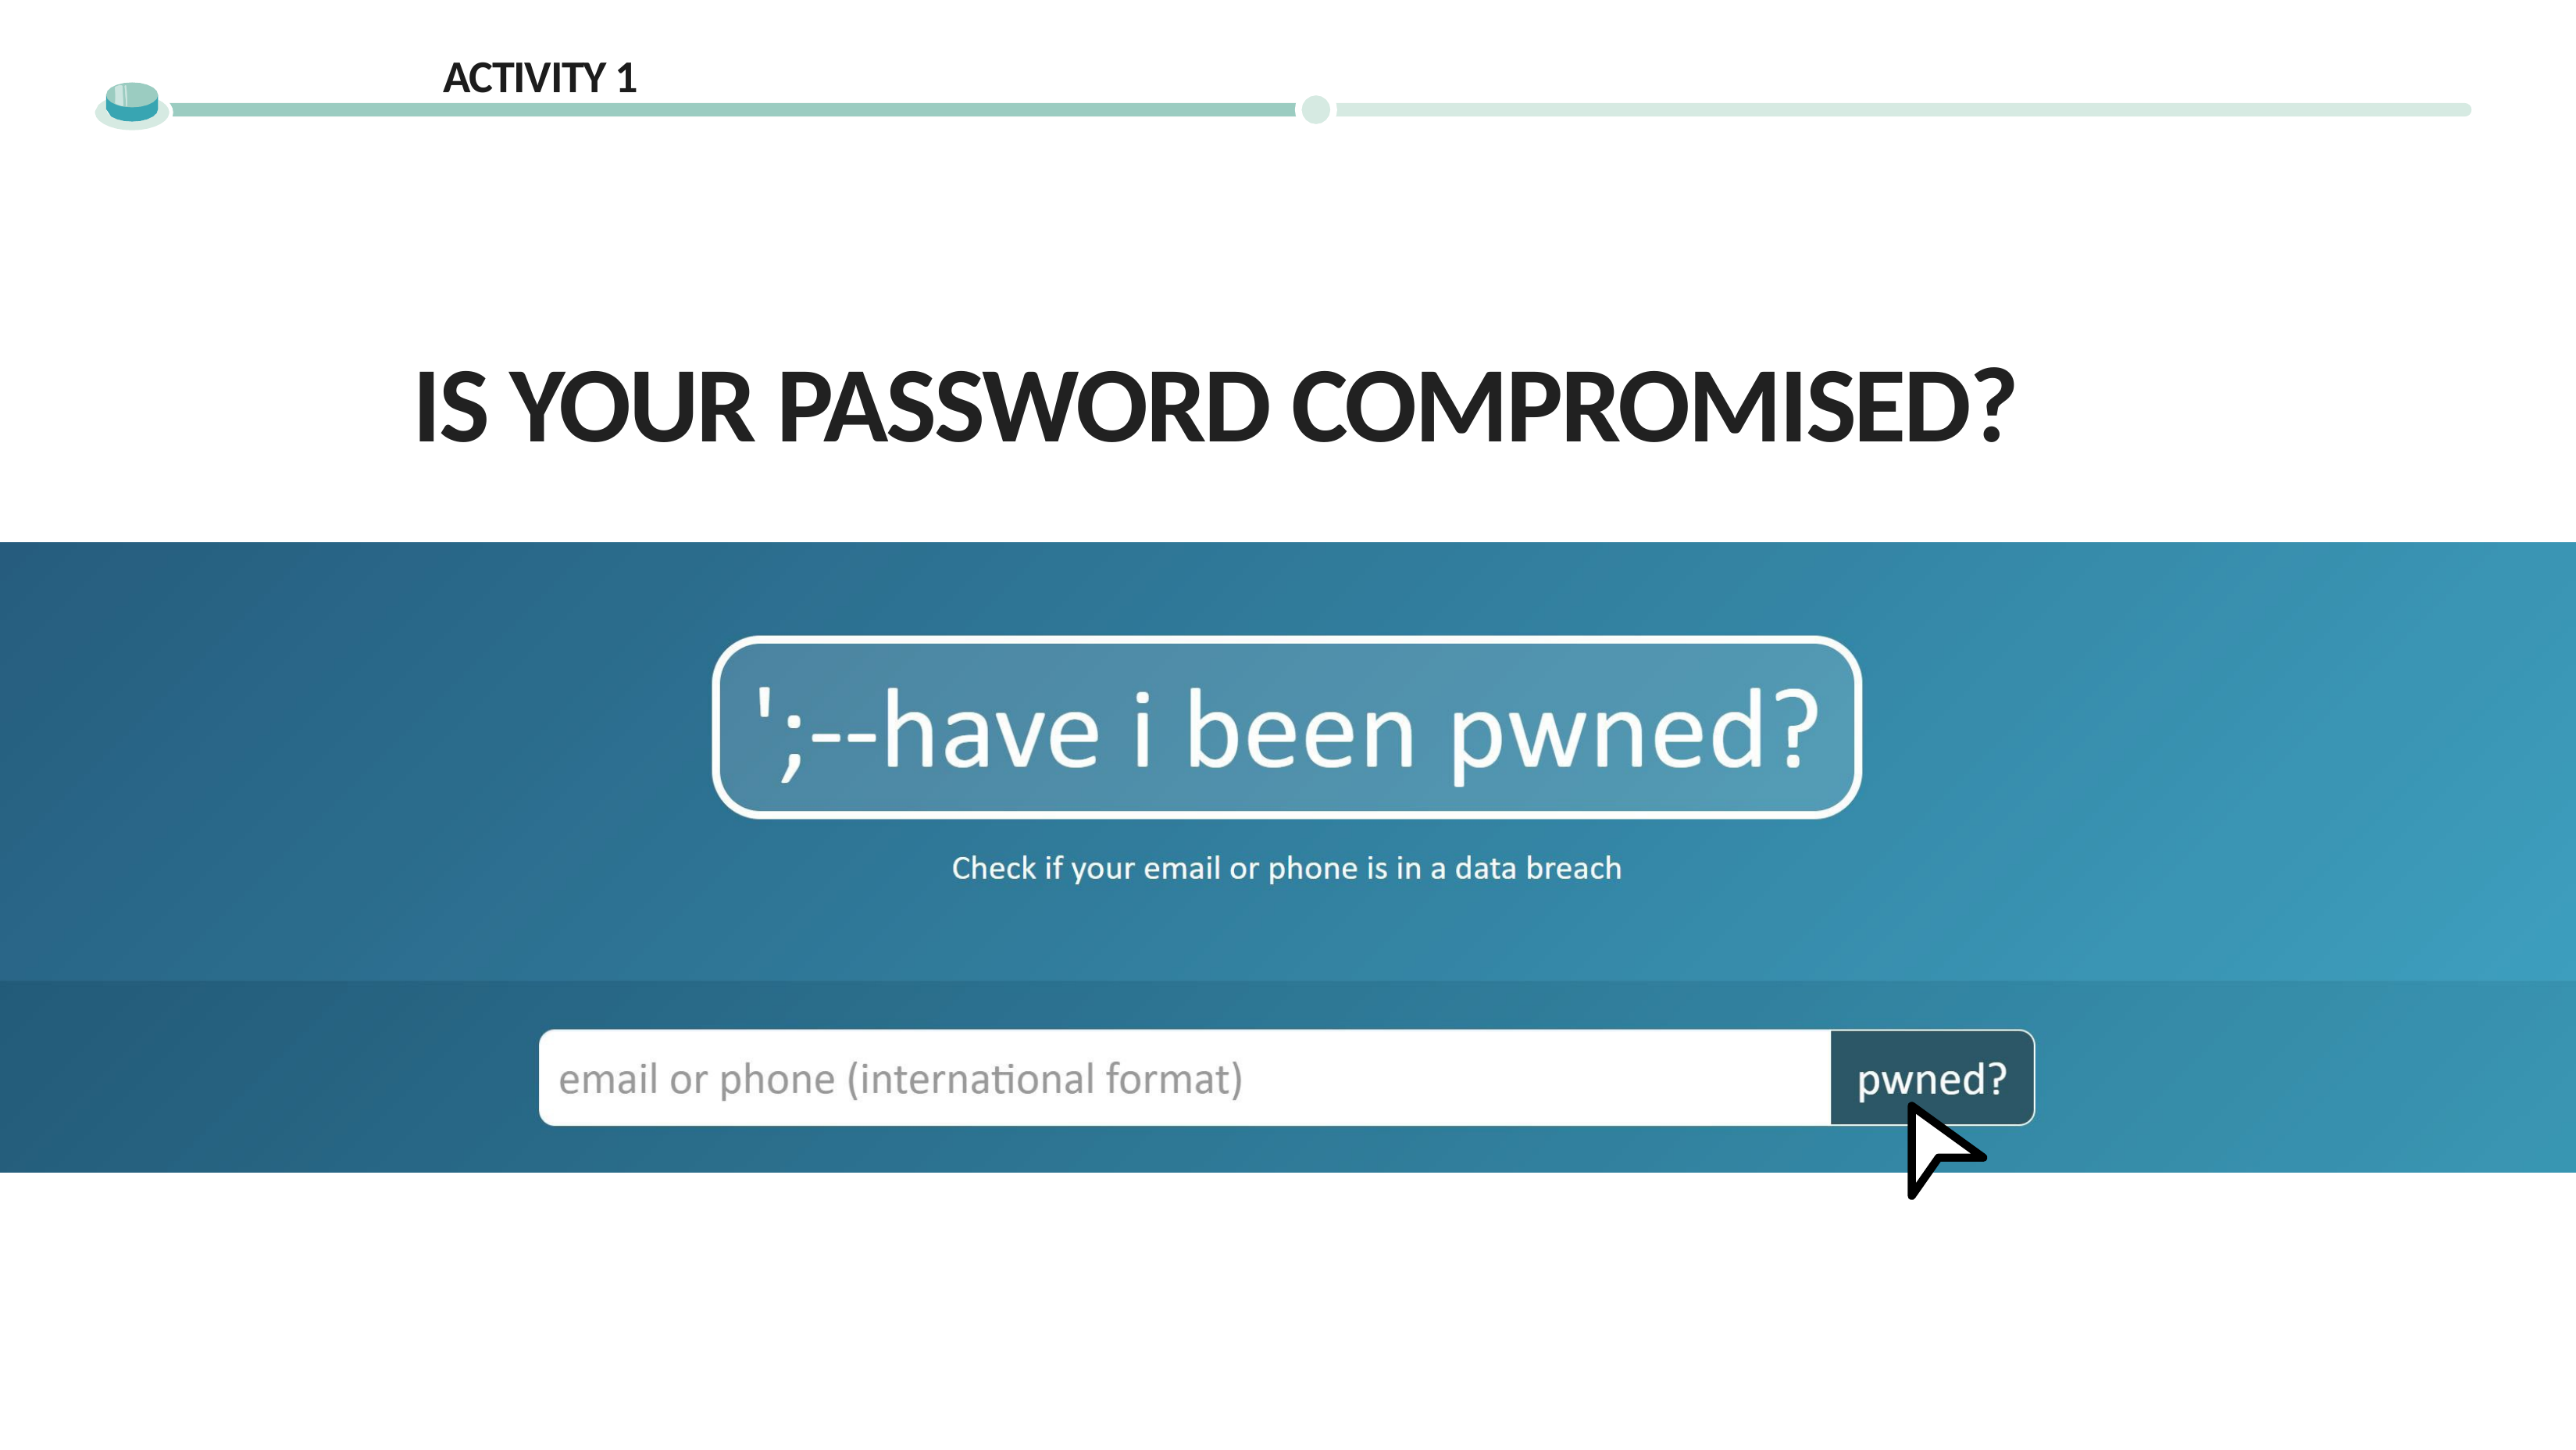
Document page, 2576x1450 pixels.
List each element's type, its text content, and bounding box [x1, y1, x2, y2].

text_box ACTIVITY 1 [441, 45, 654, 77]
title IS YOUR PASSWORD COMPROMISED? [411, 333, 2294, 539]
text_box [91, 78, 2472, 135]
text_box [0, 541, 2576, 1201]
